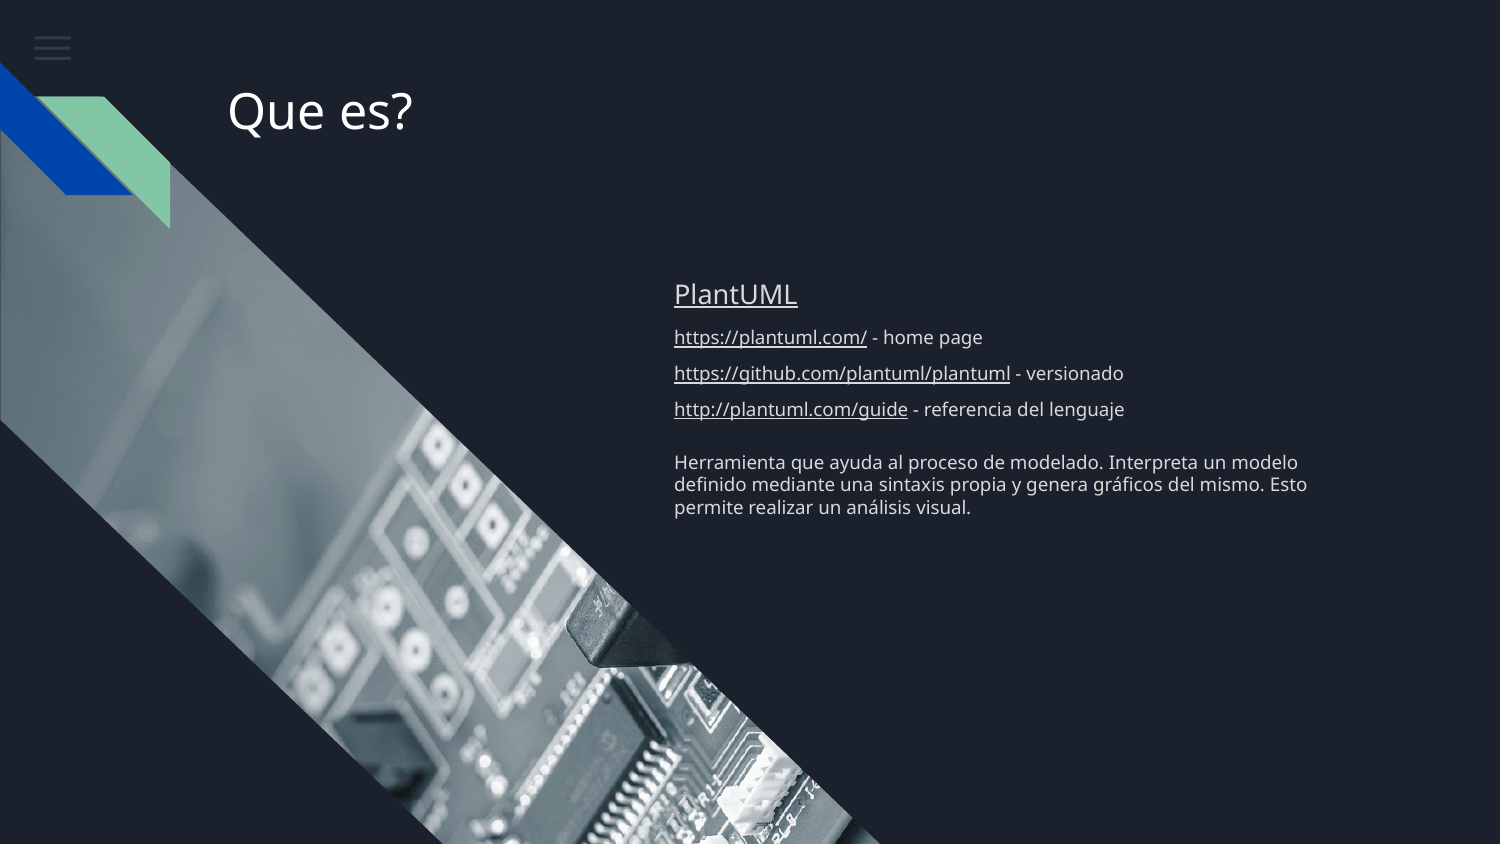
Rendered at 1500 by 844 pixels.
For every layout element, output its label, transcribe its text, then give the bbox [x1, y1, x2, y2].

list PlantUML https://plantuml.com/ - home page https://github.com/plantuml/plantuml - versionado http://plantuml.com/guide - referencia del lenguaje Herramienta que ayuda al proceso de modelado. Interpreta un modelo definido mediante una sintaxis propia y genera gráficos del mismo. Esto permite realizar un análisis visual. [659, 257, 1368, 557]
picture [0, 97, 880, 844]
title Que es? [212, 64, 1368, 215]
